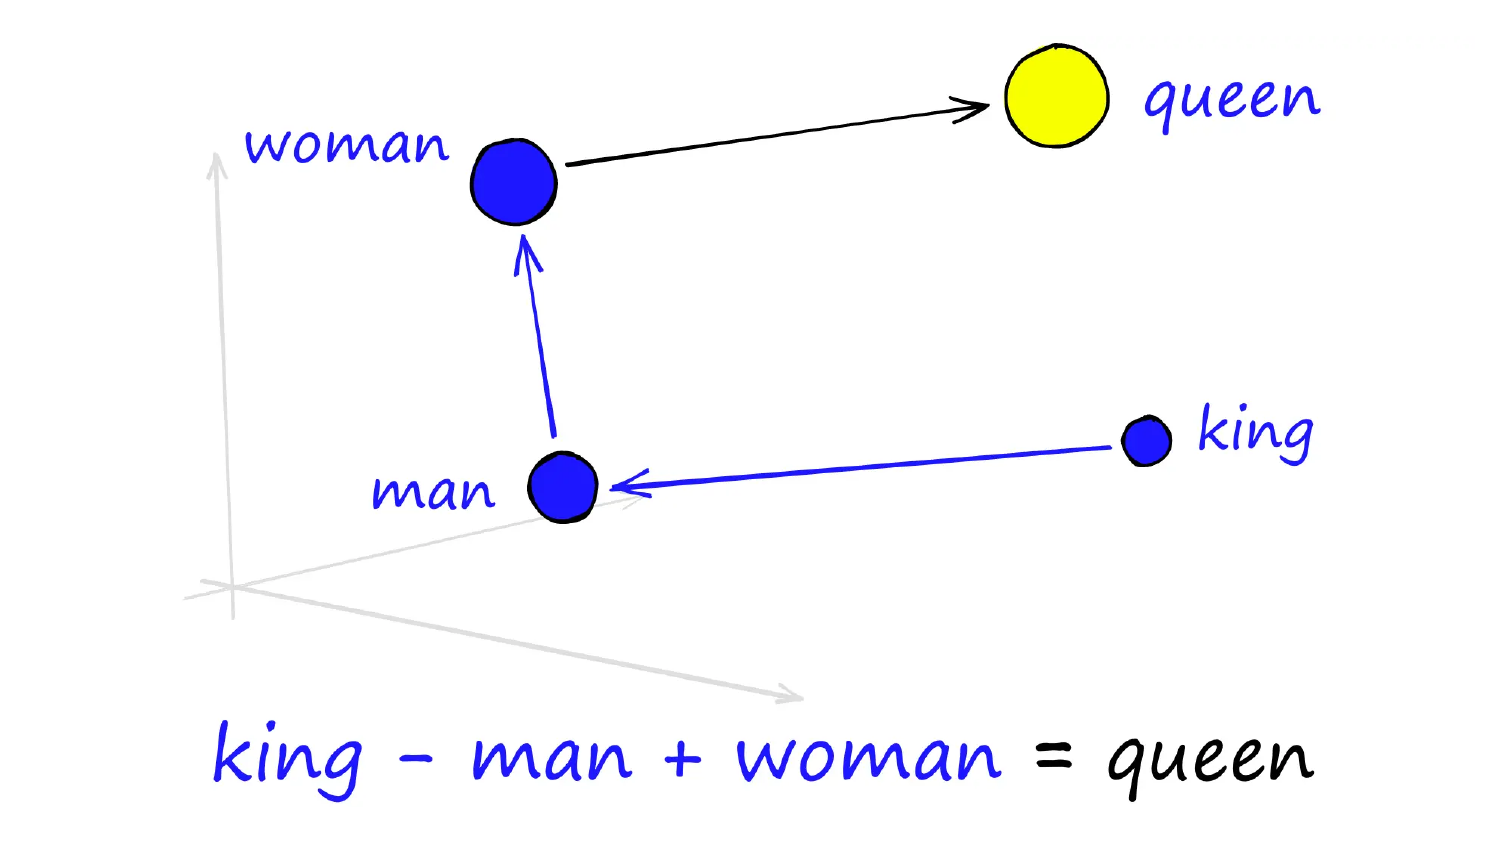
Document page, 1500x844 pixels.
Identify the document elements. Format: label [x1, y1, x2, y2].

picture [24, 36, 1476, 808]
